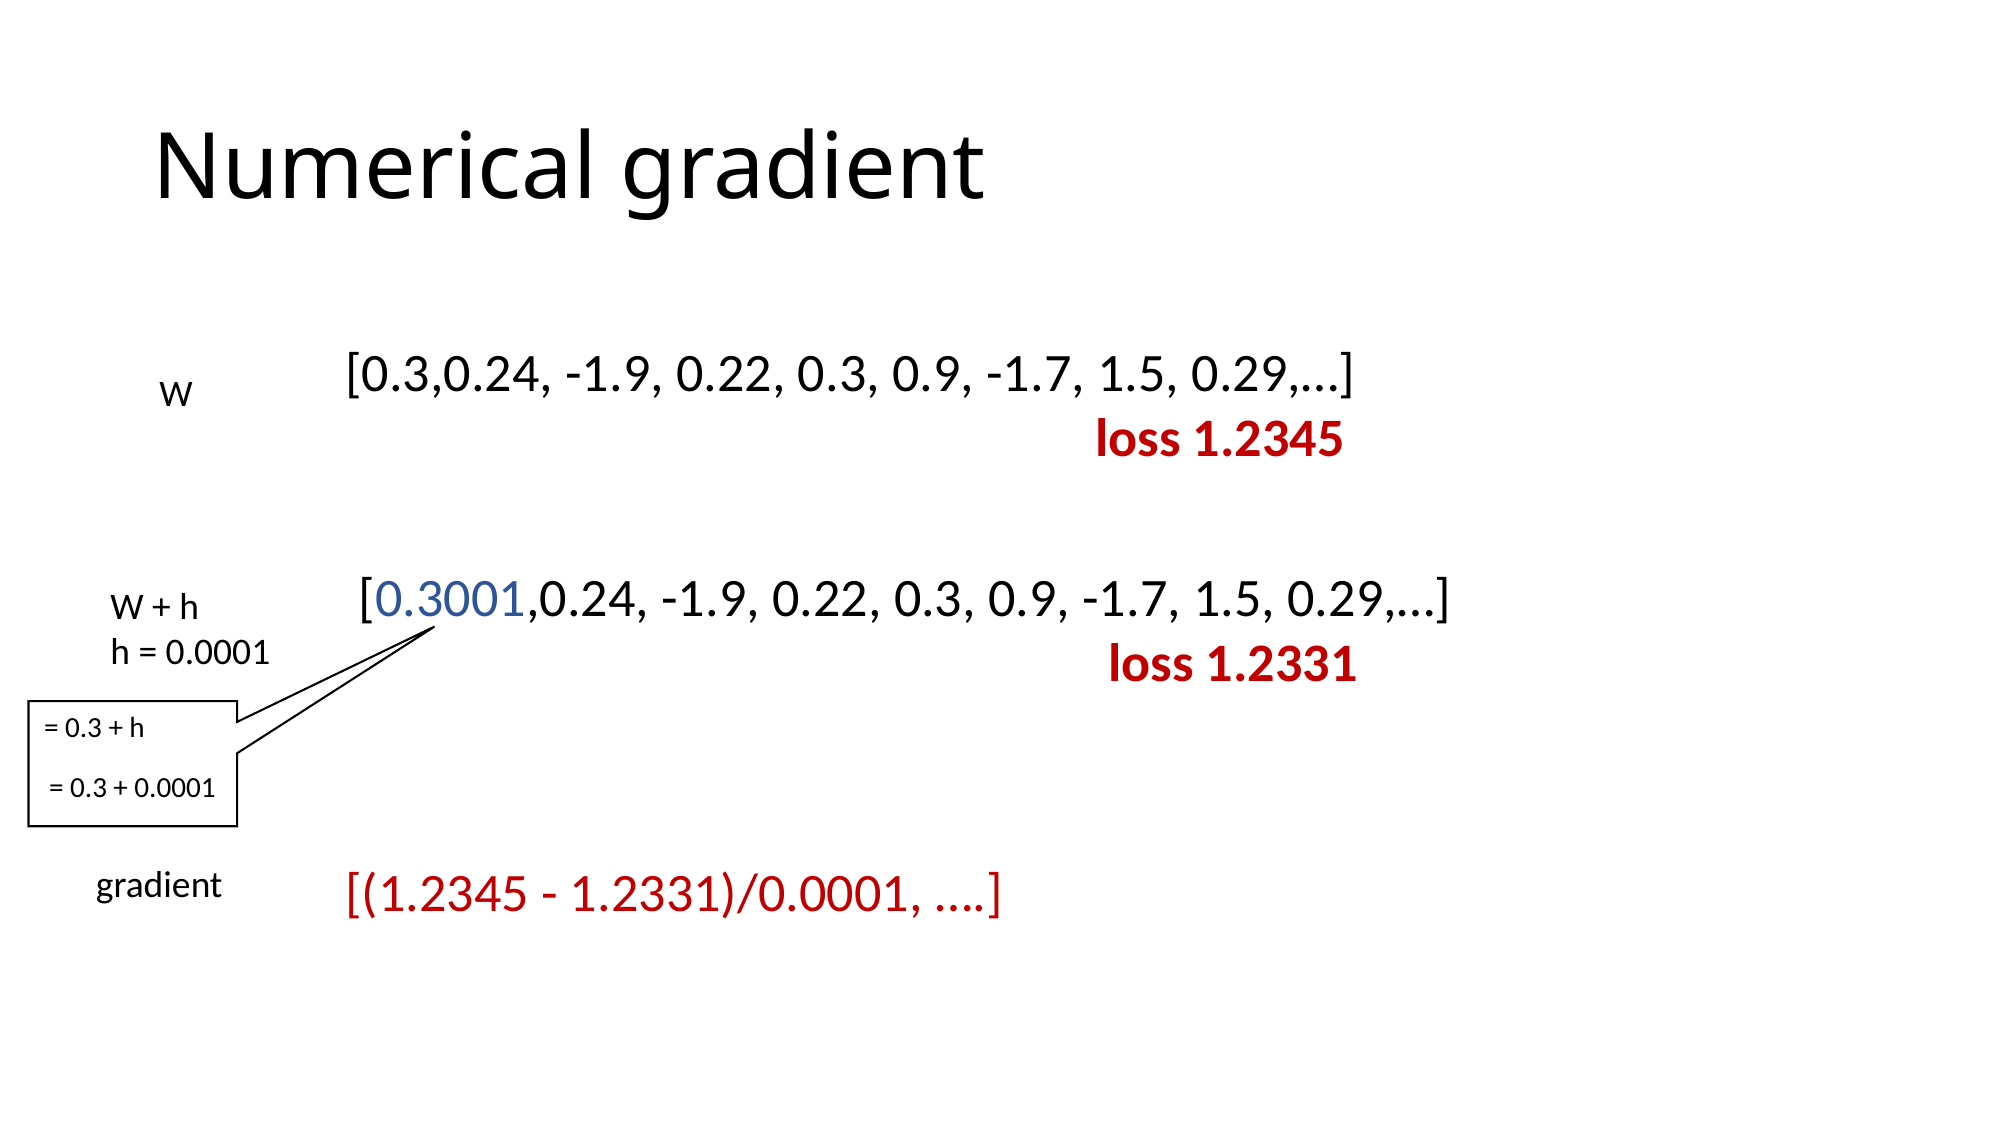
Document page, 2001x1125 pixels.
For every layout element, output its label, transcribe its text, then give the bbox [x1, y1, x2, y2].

text_box [(1.2345 - 1.2331)/0.0001, ….] [330, 850, 1901, 930]
text_box [0.3001,0.24, -1.9, 0.22, 0.3, 0.9, -1.7, 1.5, 0.29,…] loss 1.2331 [343, 554, 1914, 700]
title Numerical gradient [137, 59, 1863, 278]
text_box = 0.3 + h [29, 701, 160, 751]
text_box W + h h = 0.0001 [95, 574, 286, 680]
text_box gradient [81, 852, 238, 913]
text_box W [144, 361, 208, 422]
text_box = 0.3 + 0.0001 [34, 761, 287, 811]
text_box [27, 669, 343, 828]
text_box [0.3,0.24, -1.9, 0.22, 0.3, 0.9, -1.7, 1.5, 0.29,…] loss 1.2345 [330, 329, 1901, 475]
